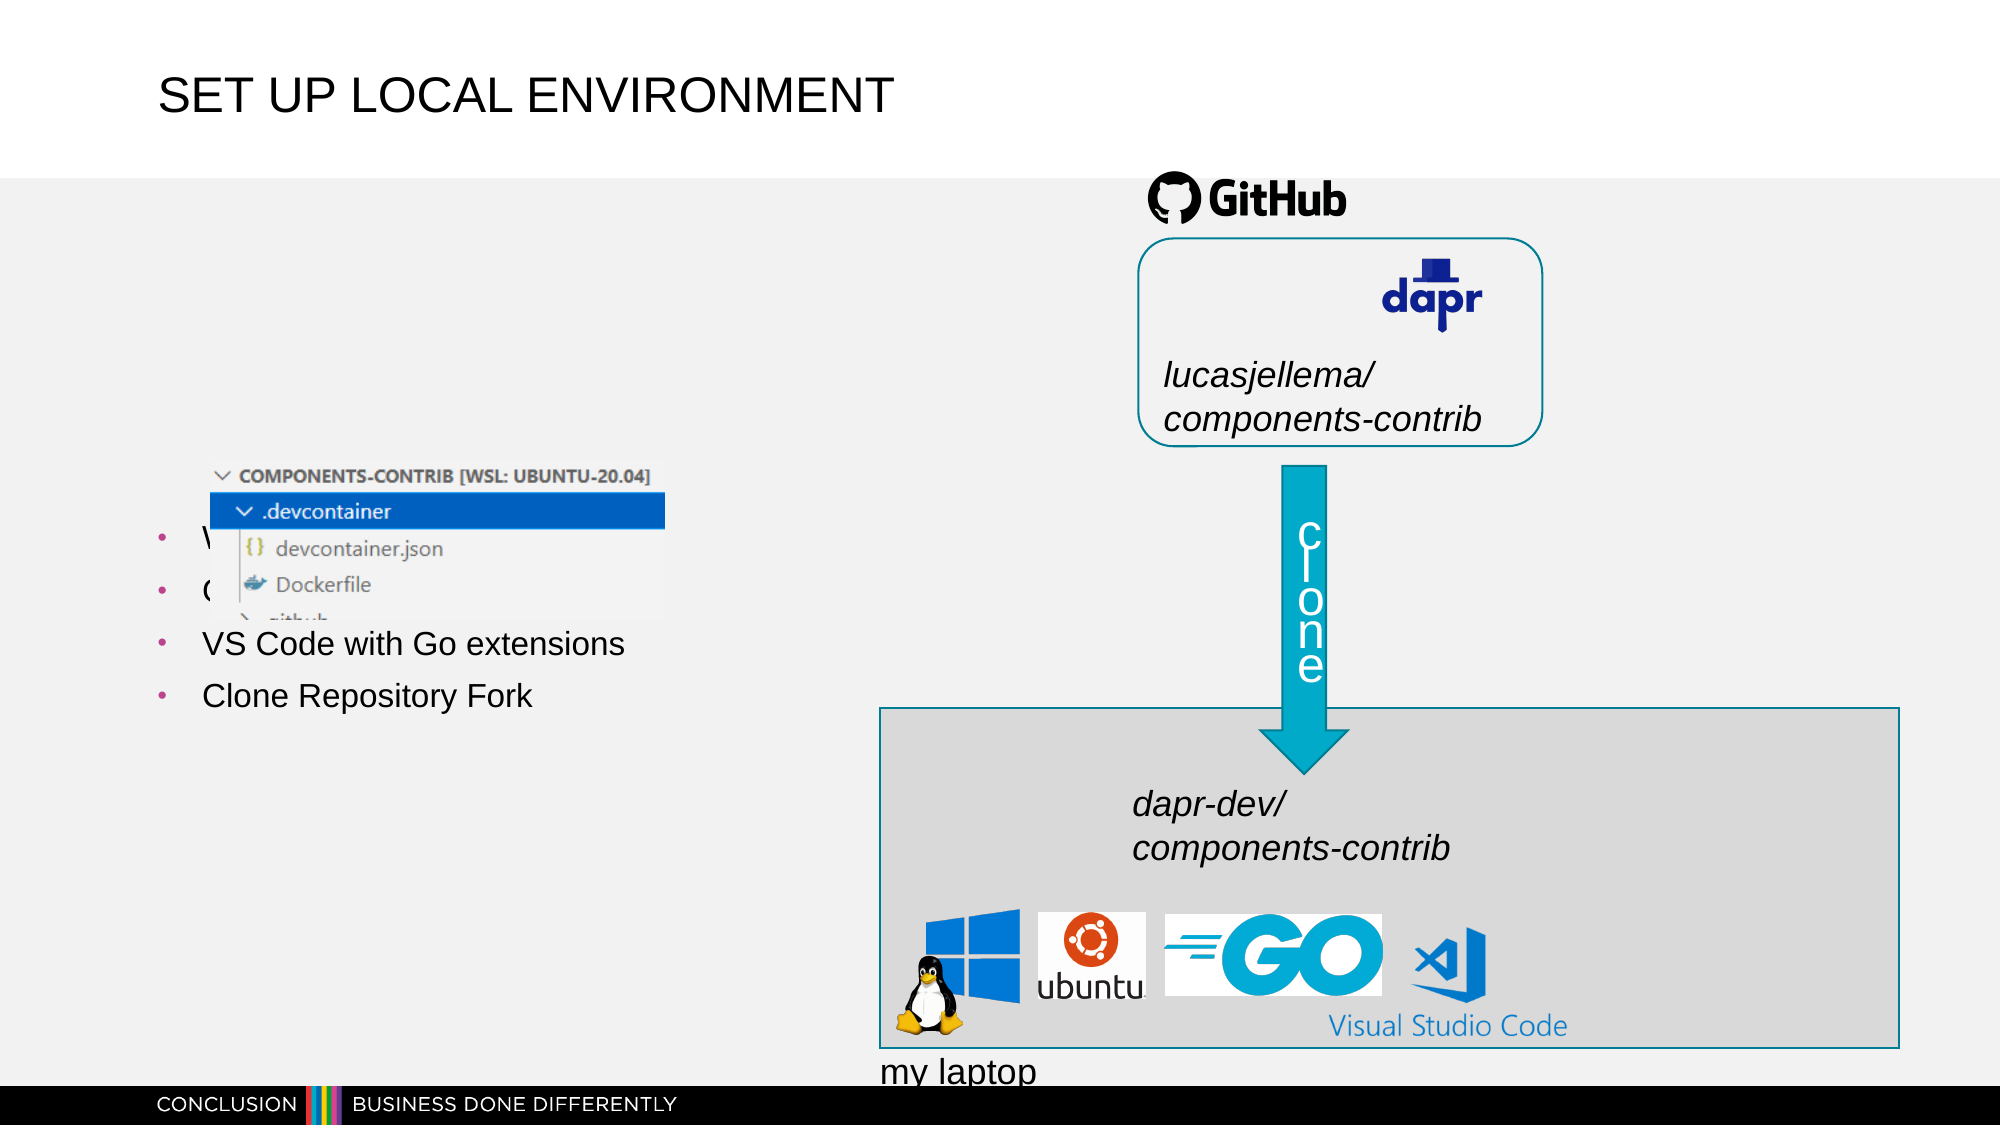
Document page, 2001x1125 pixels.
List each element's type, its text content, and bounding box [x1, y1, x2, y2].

picture [1164, 914, 1261, 996]
picture [1382, 258, 1483, 333]
picture [318, 1086, 2000, 1125]
text_box lucasjellema/ components-contrib [1163, 351, 1484, 439]
picture [0, 1086, 315, 1125]
text_box [879, 707, 1900, 1049]
picture [1038, 912, 1146, 999]
picture [889, 903, 1029, 1043]
list WSL2 + Ubuntu Go Runtime VS Code with Go extensions Clone Repository Fork [157, 204, 1607, 1032]
text_box dapr-dev/ components-contrib [1132, 780, 1452, 868]
picture [210, 459, 665, 620]
text_box [1137, 237, 1544, 448]
picture [1146, 140, 1348, 255]
picture [1321, 935, 1361, 975]
title Set up local environment [157, 74, 1404, 114]
picture [1245, 912, 1586, 1051]
text_box my laptop [879, 1048, 1038, 1092]
text_box clone [1257, 464, 1351, 776]
